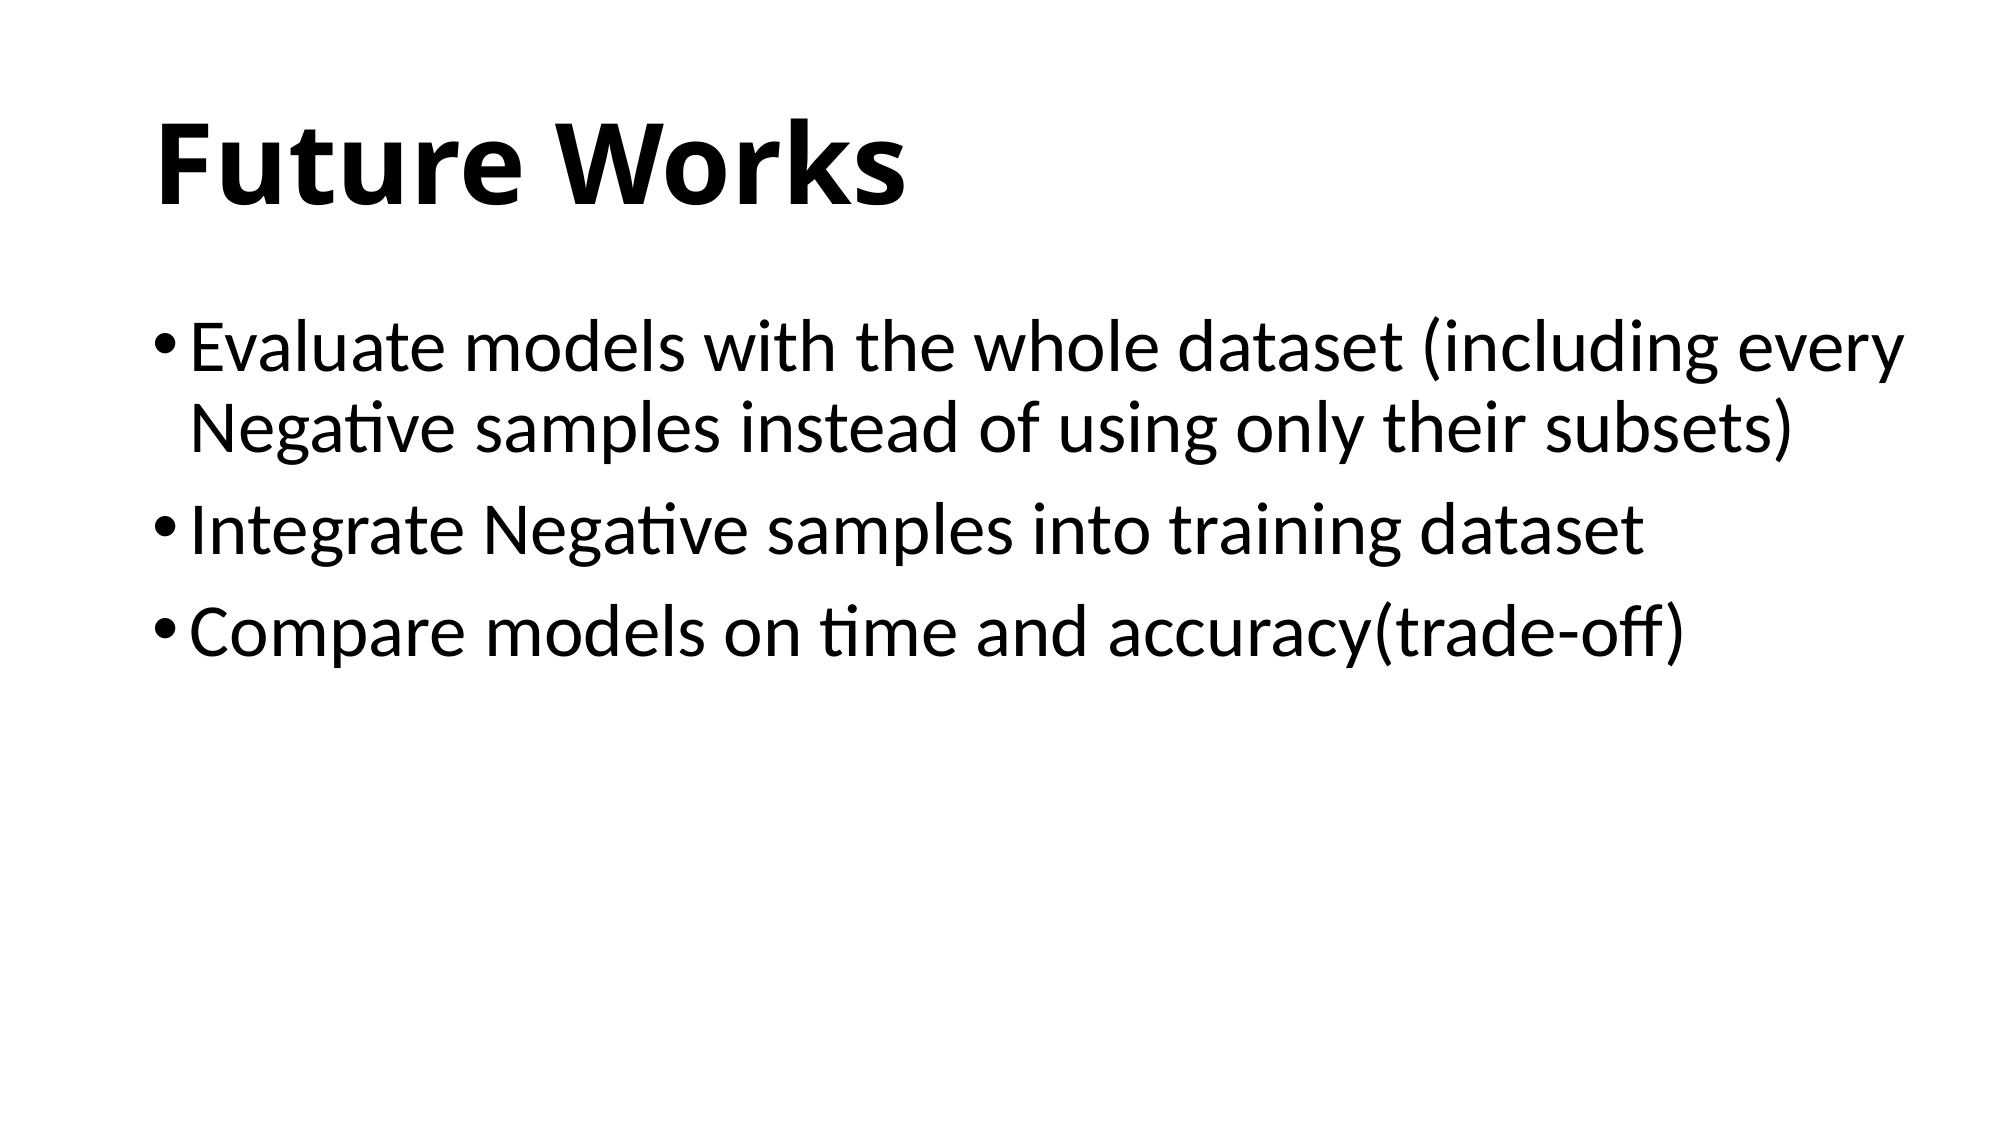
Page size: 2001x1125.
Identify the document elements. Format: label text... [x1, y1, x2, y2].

title Future Works [137, 59, 1863, 278]
list Evaluate models with the whole dataset (including every Negative samples instead of using only their subsets) Integrate Negative samples into training dataset Compare models on time and accuracy(trade-off) [137, 299, 1927, 1014]
